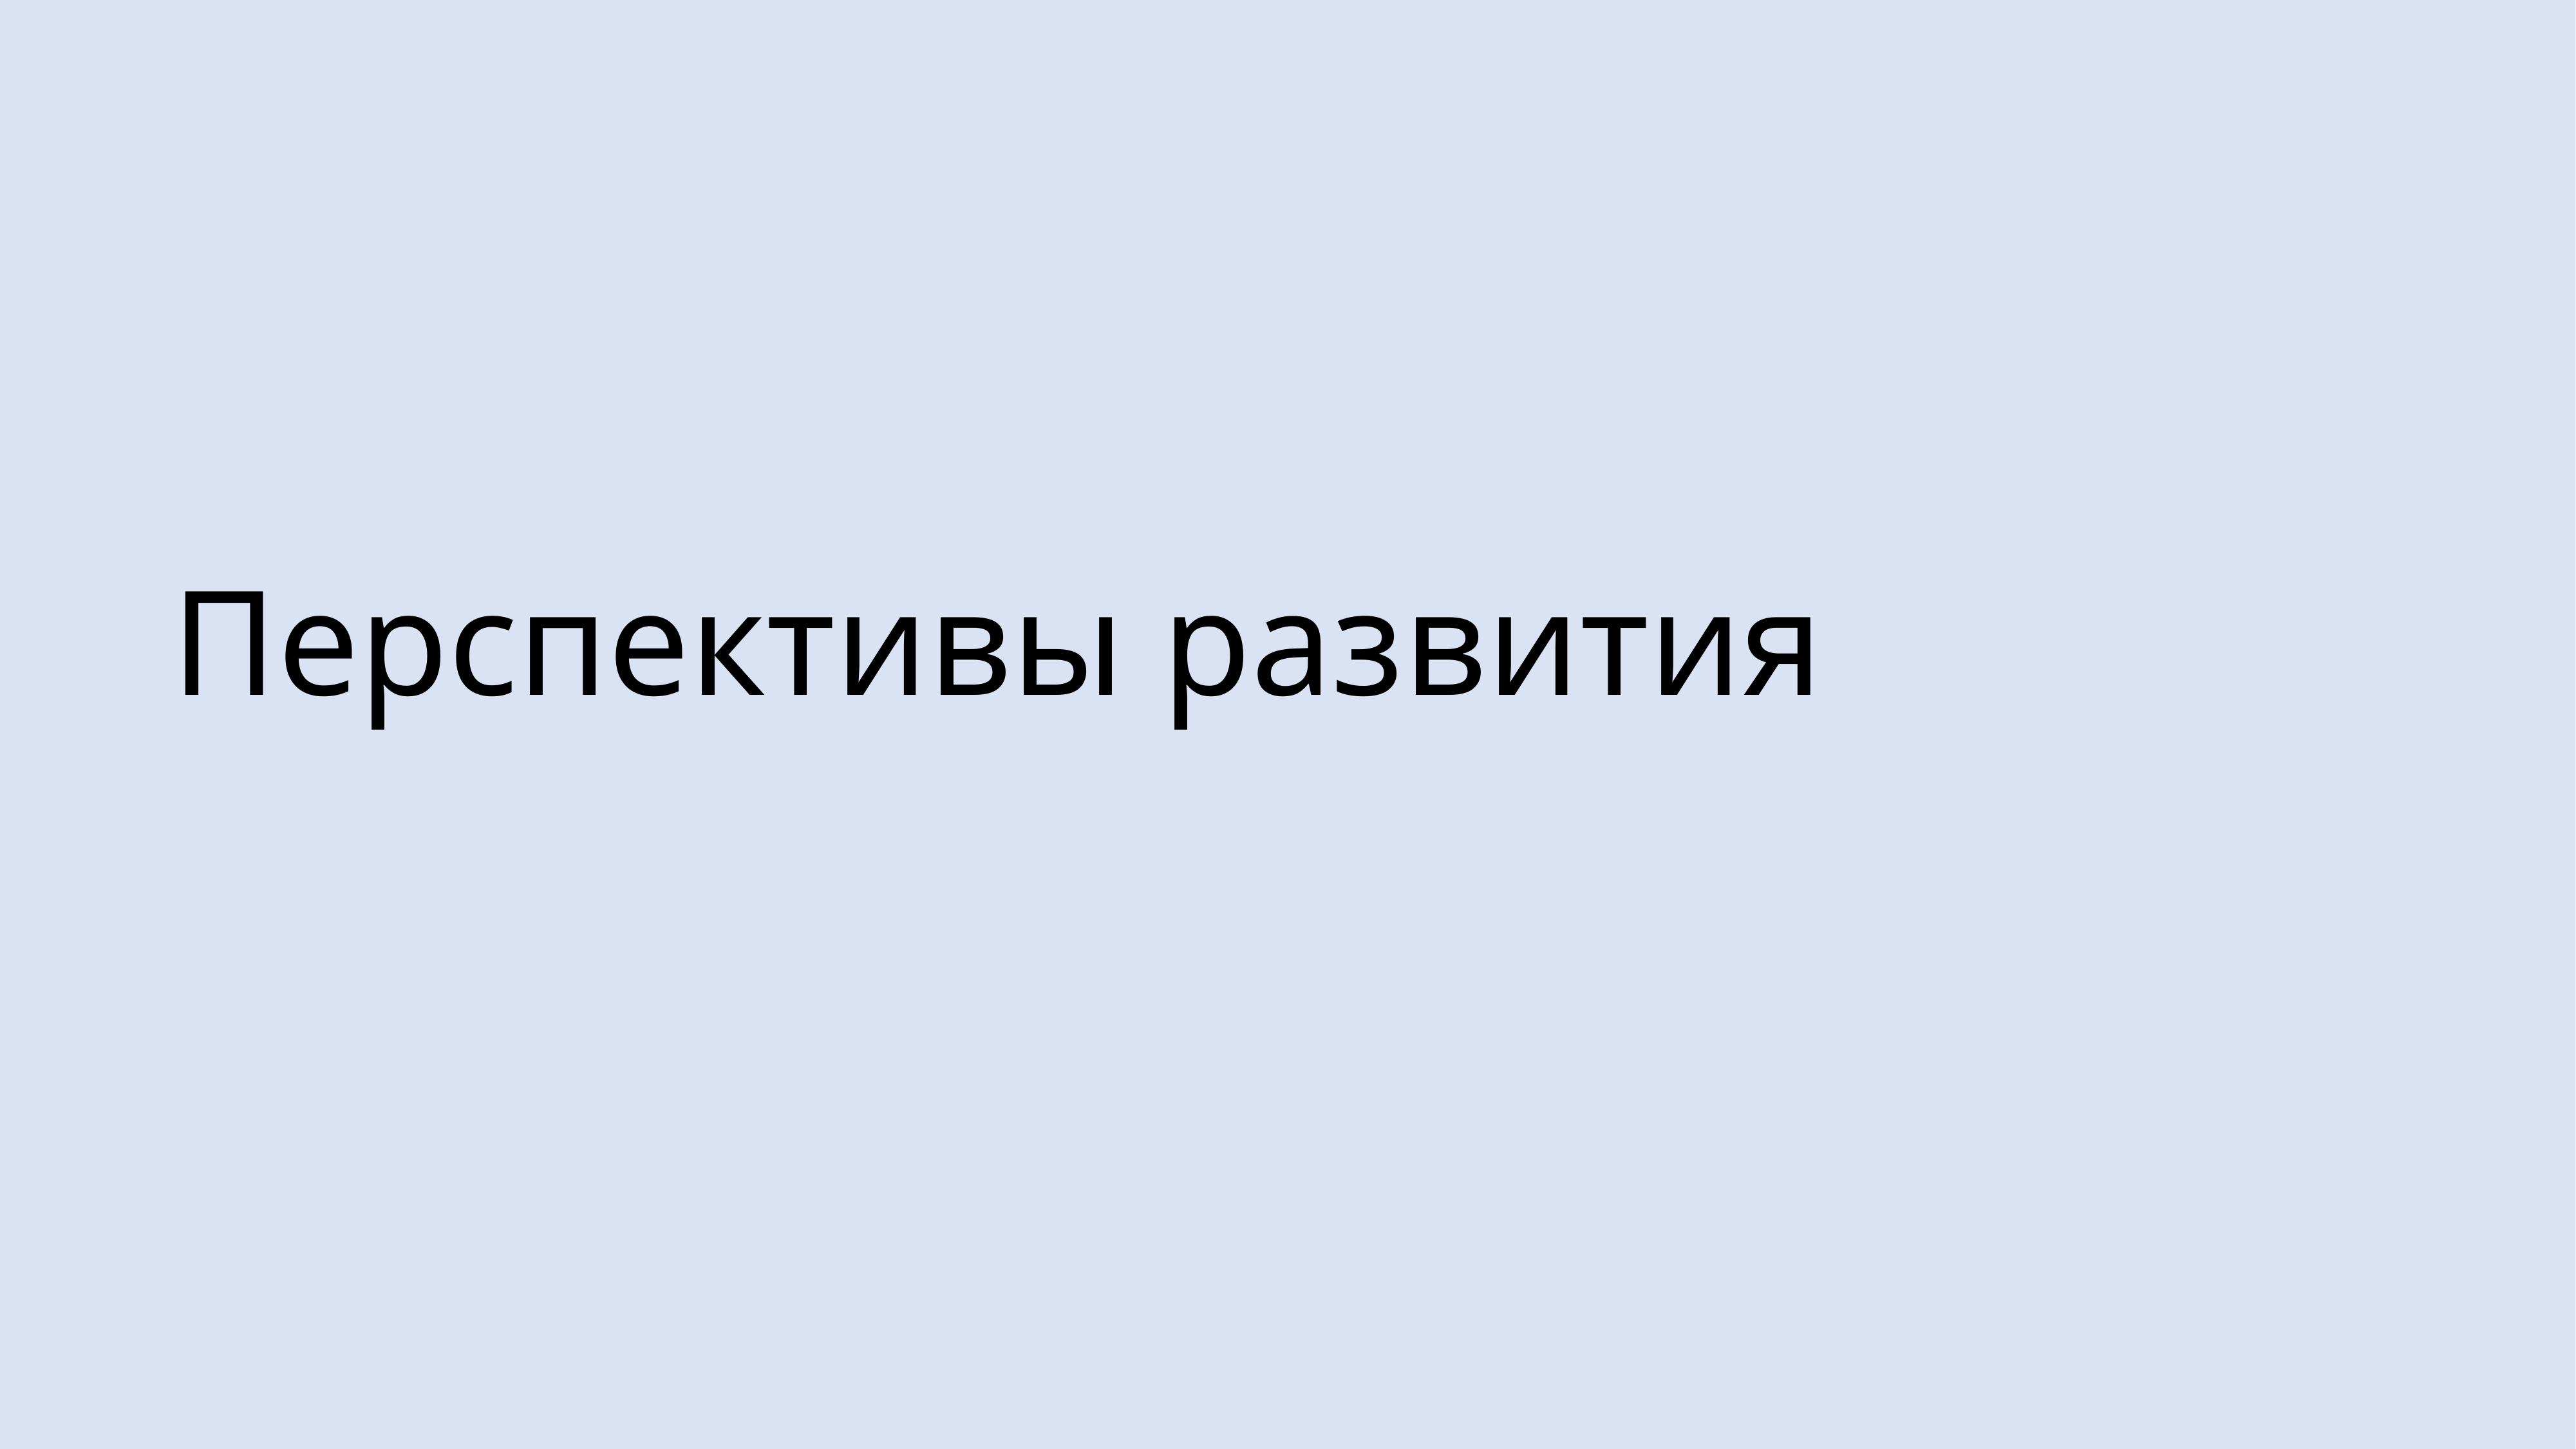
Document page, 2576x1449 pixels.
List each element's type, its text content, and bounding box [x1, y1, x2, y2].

text_box Перспективы развития [171, 553, 2289, 791]
text_box [171, 553, 2404, 896]
